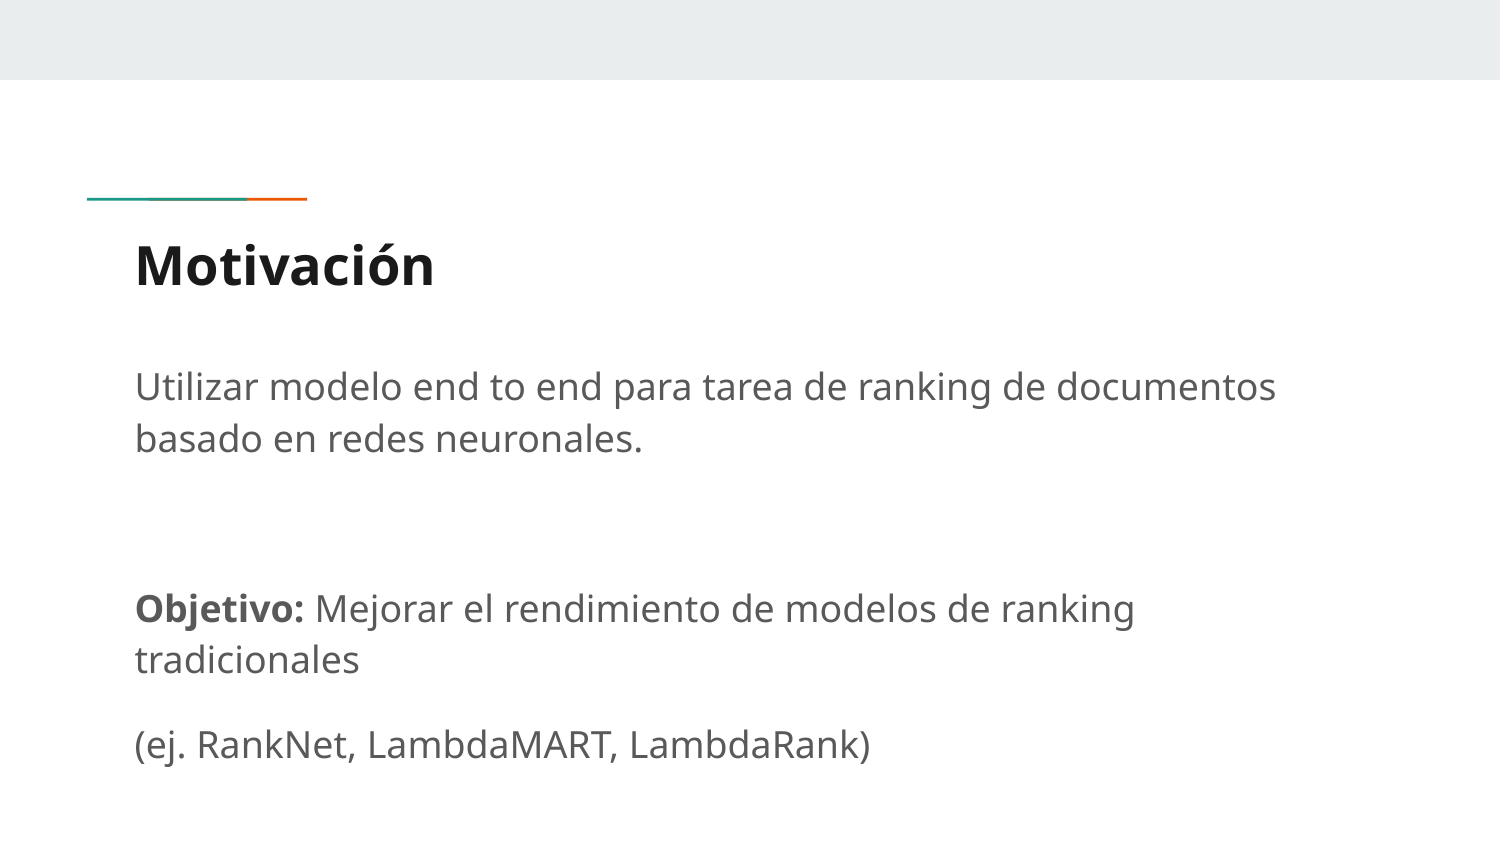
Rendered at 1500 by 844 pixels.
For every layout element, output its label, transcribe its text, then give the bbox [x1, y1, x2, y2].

list Utilizar modelo end to end para tarea de ranking de documentos basado en redes neuronales. Objetivo: Mejorar el rendimiento de modelos de ranking tradicionales (ej. RankNet, LambdaMART, LambdaRank) [119, 341, 1381, 712]
title Motivación [119, 216, 1381, 305]
